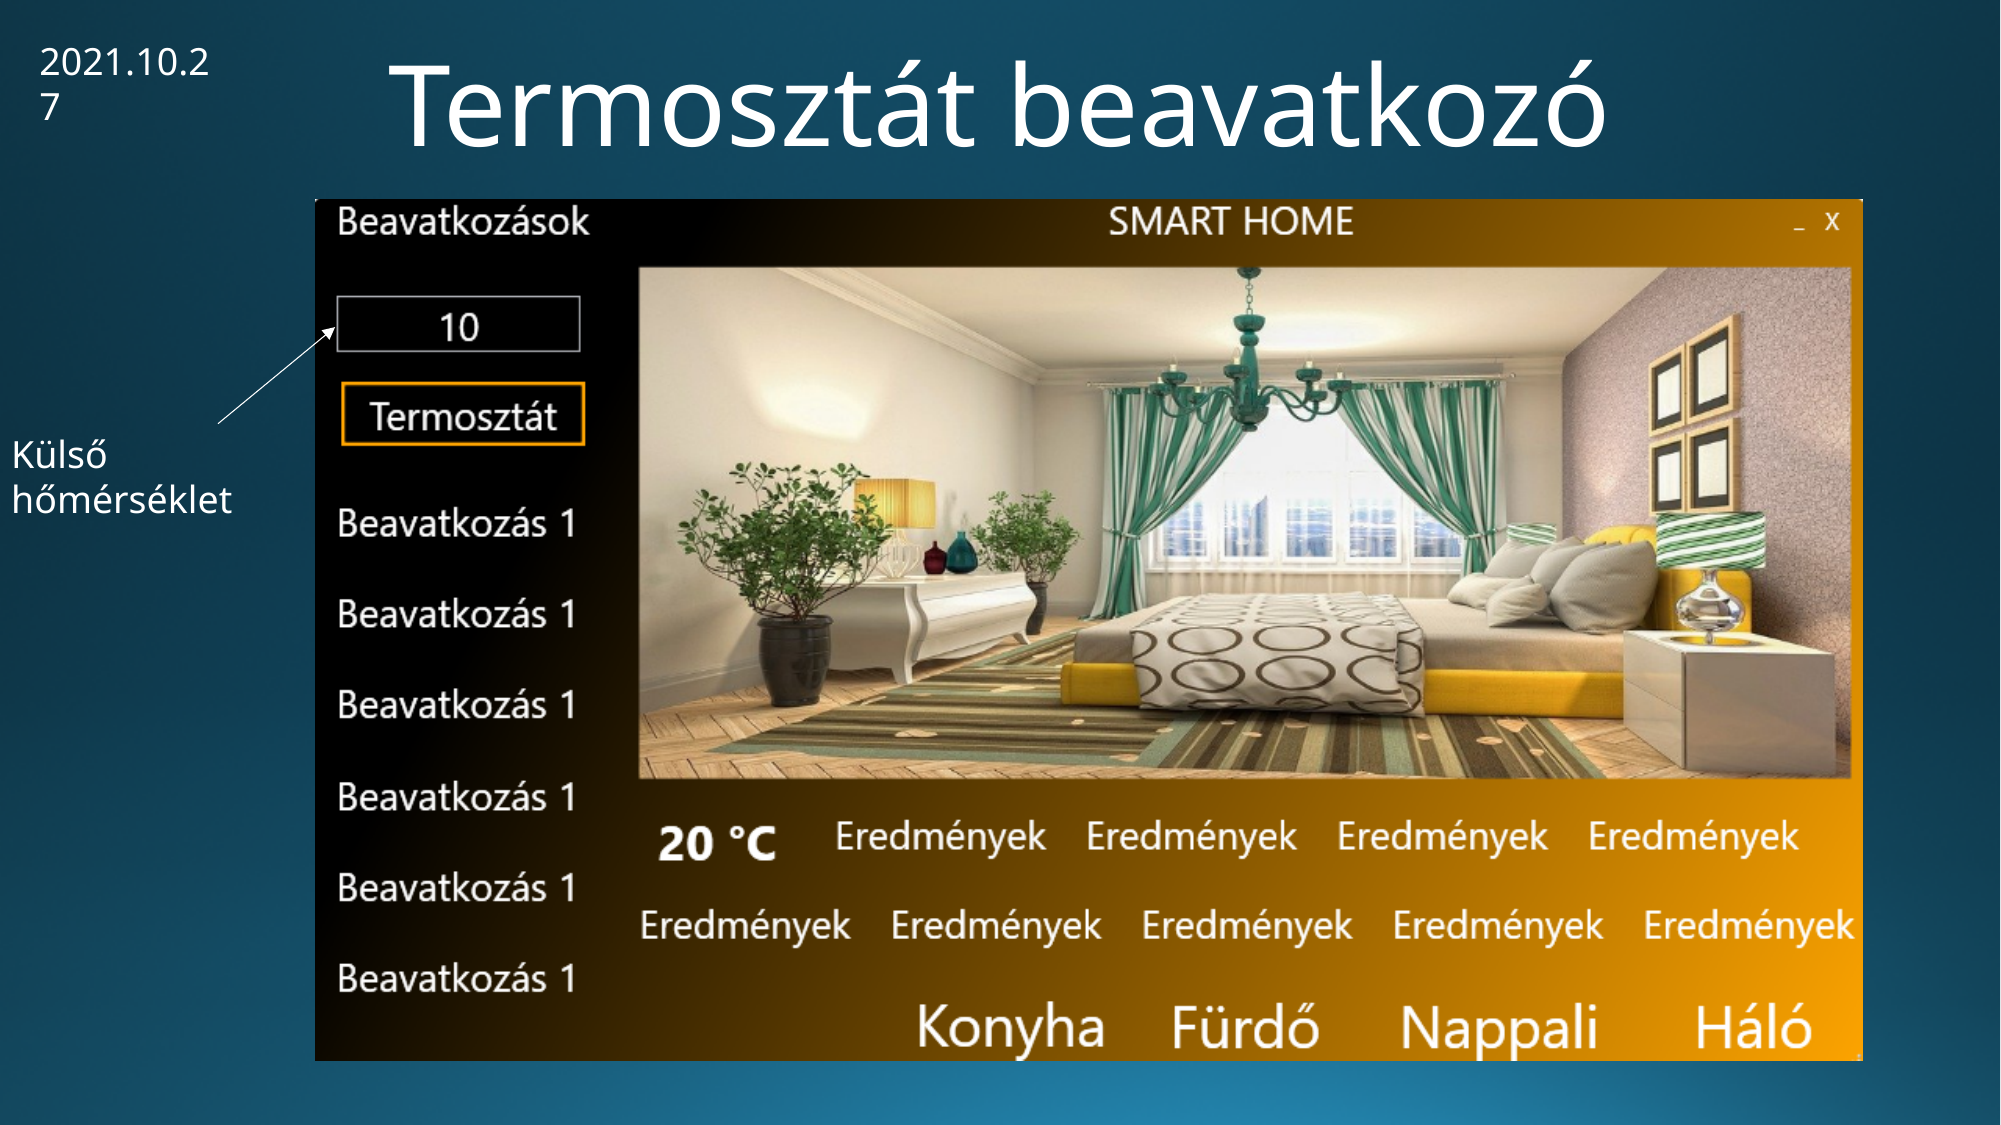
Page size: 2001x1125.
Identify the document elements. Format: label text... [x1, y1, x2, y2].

picture [0, 0, 2001, 1125]
text_box 2021.10.27 [24, 30, 243, 136]
text_box Külső hőmérséklet [0, 423, 315, 529]
title Termosztát beavatkozó [137, 20, 1863, 200]
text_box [217, 327, 335, 424]
